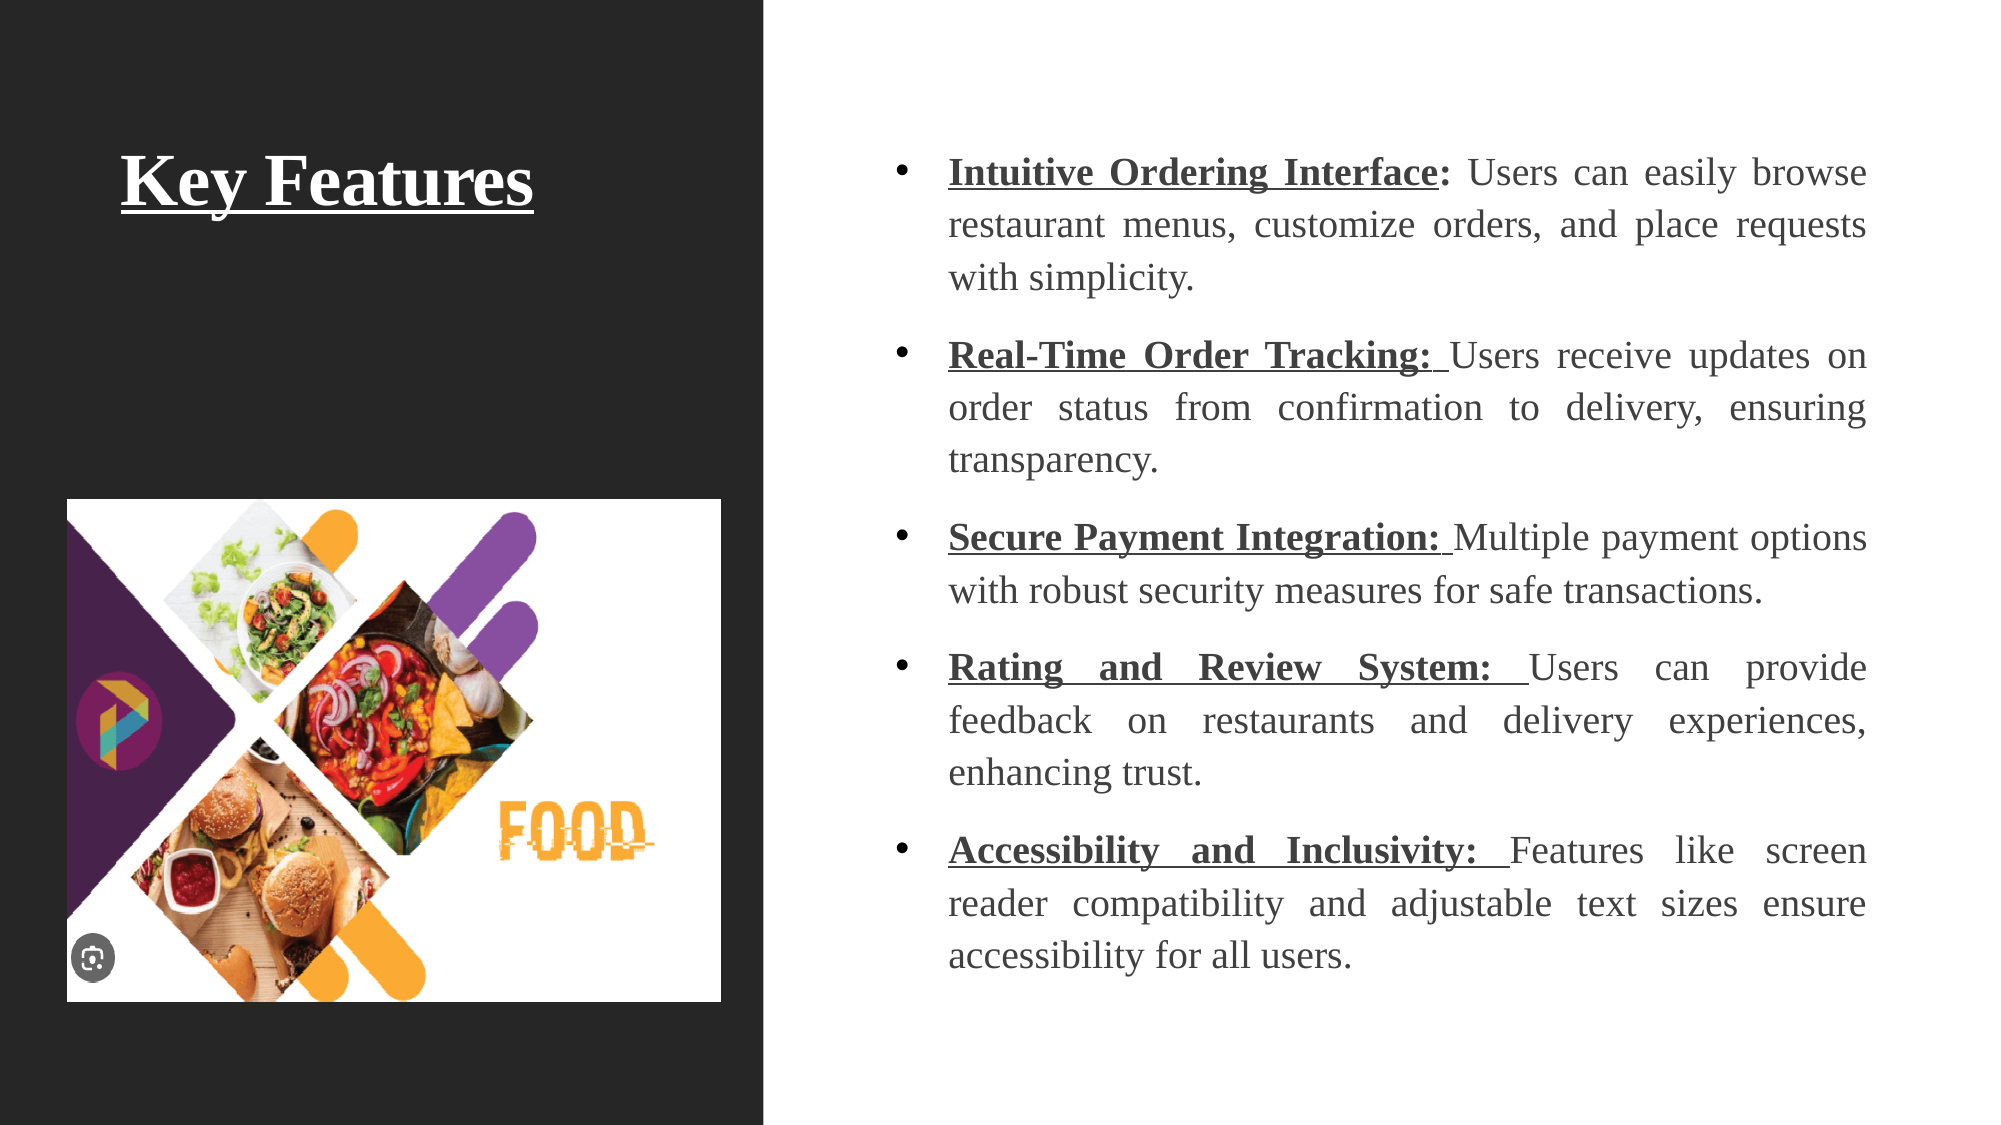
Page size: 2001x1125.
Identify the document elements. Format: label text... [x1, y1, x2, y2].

list Intuitive Ordering Interface: Users can easily browse restaurant menus, customize orders, and place requests with simplicity. Real-Time Order Tracking: Users receive updates on order status from confirmation to delivery, ensuring transparency. Secure Payment Integration: Multiple payment options with robust security measures for safe transactions. Rating and Review System: Users can provide feedback on restaurants and delivery experiences, enhancing trust. Accessibility and Inclusivity: Features like screen reader compatibility and adjustable text sizes ensure accessibility for all users. [895, 133, 1868, 1002]
title Key Features [105, 128, 683, 230]
picture [66, 498, 722, 1003]
